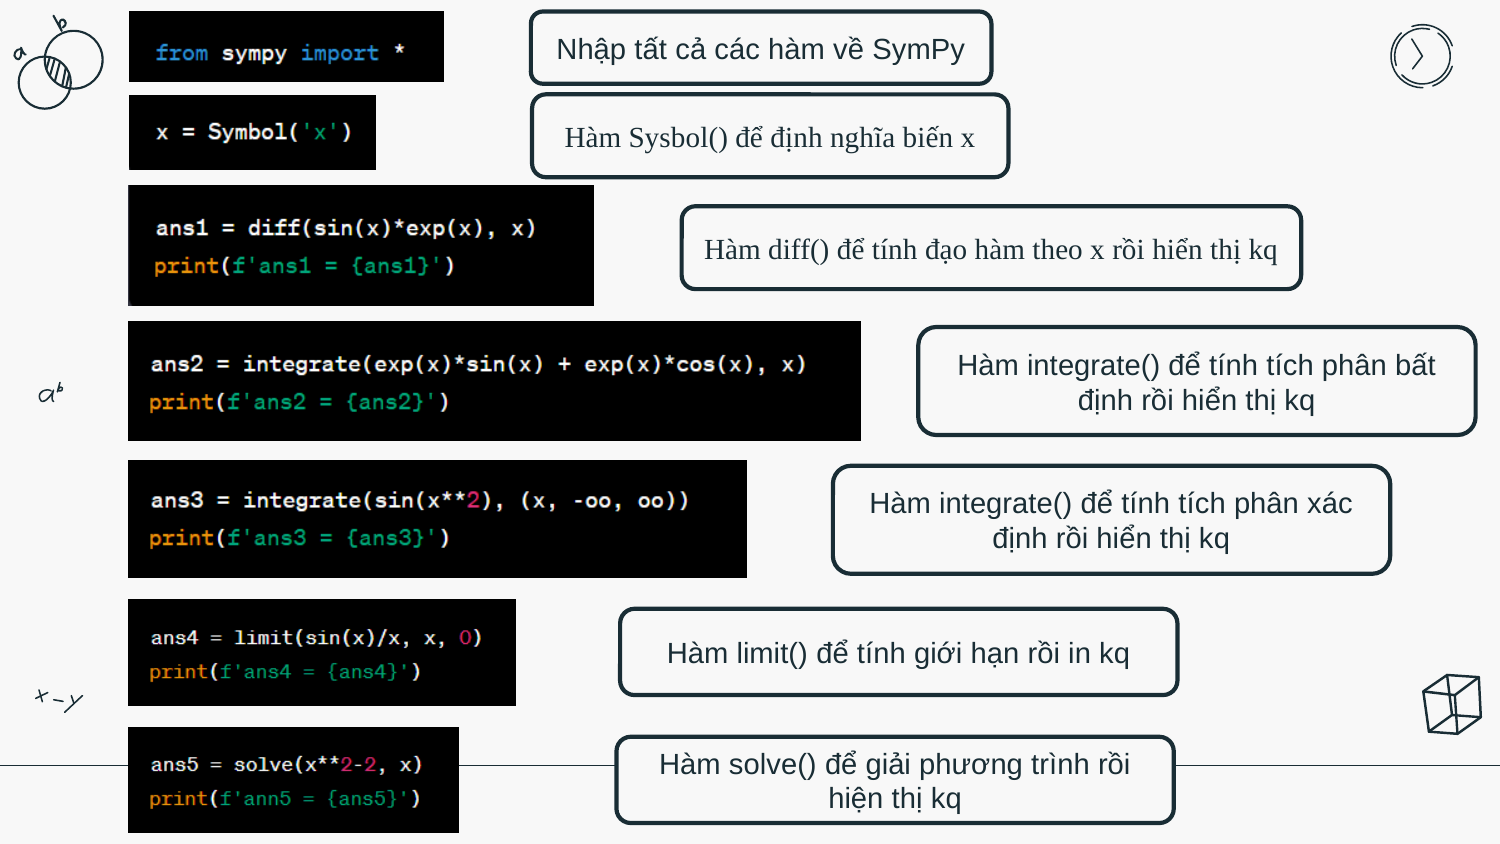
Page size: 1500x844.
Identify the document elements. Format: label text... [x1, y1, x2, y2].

picture [129, 11, 444, 82]
text_box Hàm Sysbol() để định nghĩa biến x [529, 92, 1011, 180]
picture [128, 321, 862, 441]
picture [129, 95, 377, 170]
picture [128, 185, 594, 306]
picture [128, 460, 747, 579]
text_box Hàm solve() để giải phương trình rồi hiện thị kq [614, 734, 1176, 826]
text_box Hàm diff() để tính đạo hàm theo x rồi hiển thị kq [679, 204, 1304, 292]
picture [128, 599, 516, 706]
text_box Hàm integrate() để tính tích phân xác định rồi hiển thị kq [830, 463, 1393, 576]
picture [128, 726, 459, 833]
text_box Hàm limit() để tính giới hạn rồi in kq [617, 606, 1180, 698]
text_box Hàm integrate() để tính tích phân bất định rồi hiển thị kq [916, 324, 1478, 438]
text_box Nhập tất cả các hàm về SymPy [528, 9, 994, 86]
